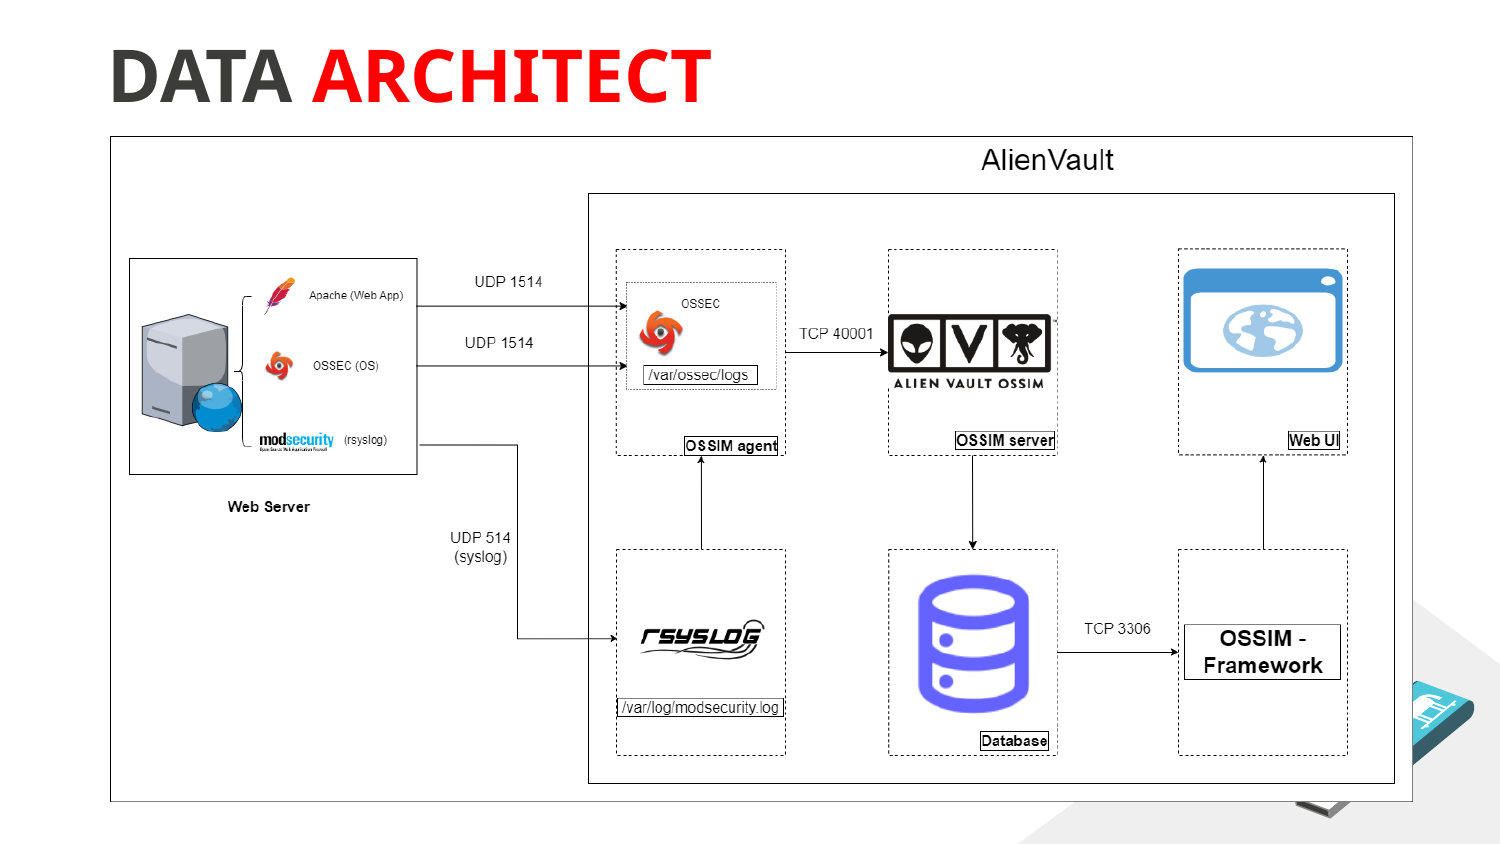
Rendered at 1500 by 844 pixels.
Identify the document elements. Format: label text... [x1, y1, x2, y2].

picture [110, 136, 1414, 803]
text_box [1225, 611, 1487, 825]
title DATA ARCHITECT [92, 14, 1357, 109]
